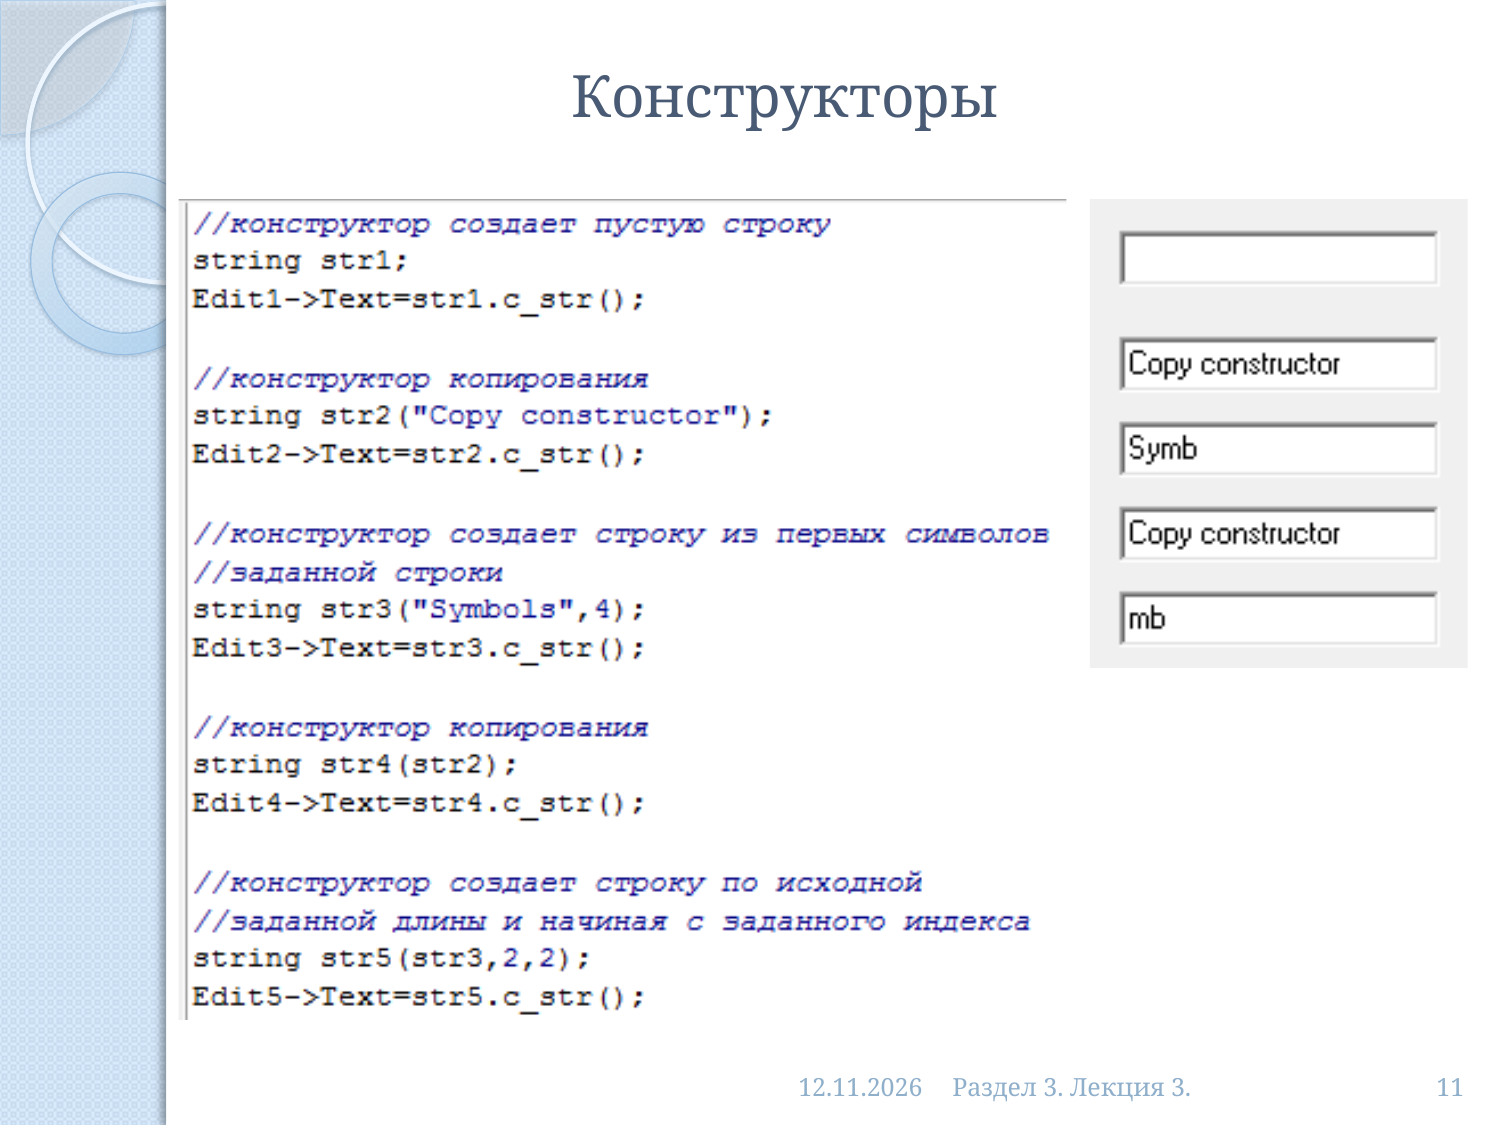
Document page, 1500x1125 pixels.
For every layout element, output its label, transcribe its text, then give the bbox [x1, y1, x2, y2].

title Конструкторы [46, 23, 1500, 164]
slide_number 11 [1413, 1034, 1488, 1113]
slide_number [587, 1034, 938, 1113]
footer Раздел 3. Лекция 3. [938, 1034, 1413, 1113]
picture [1089, 198, 1468, 669]
picture [178, 198, 1067, 1020]
